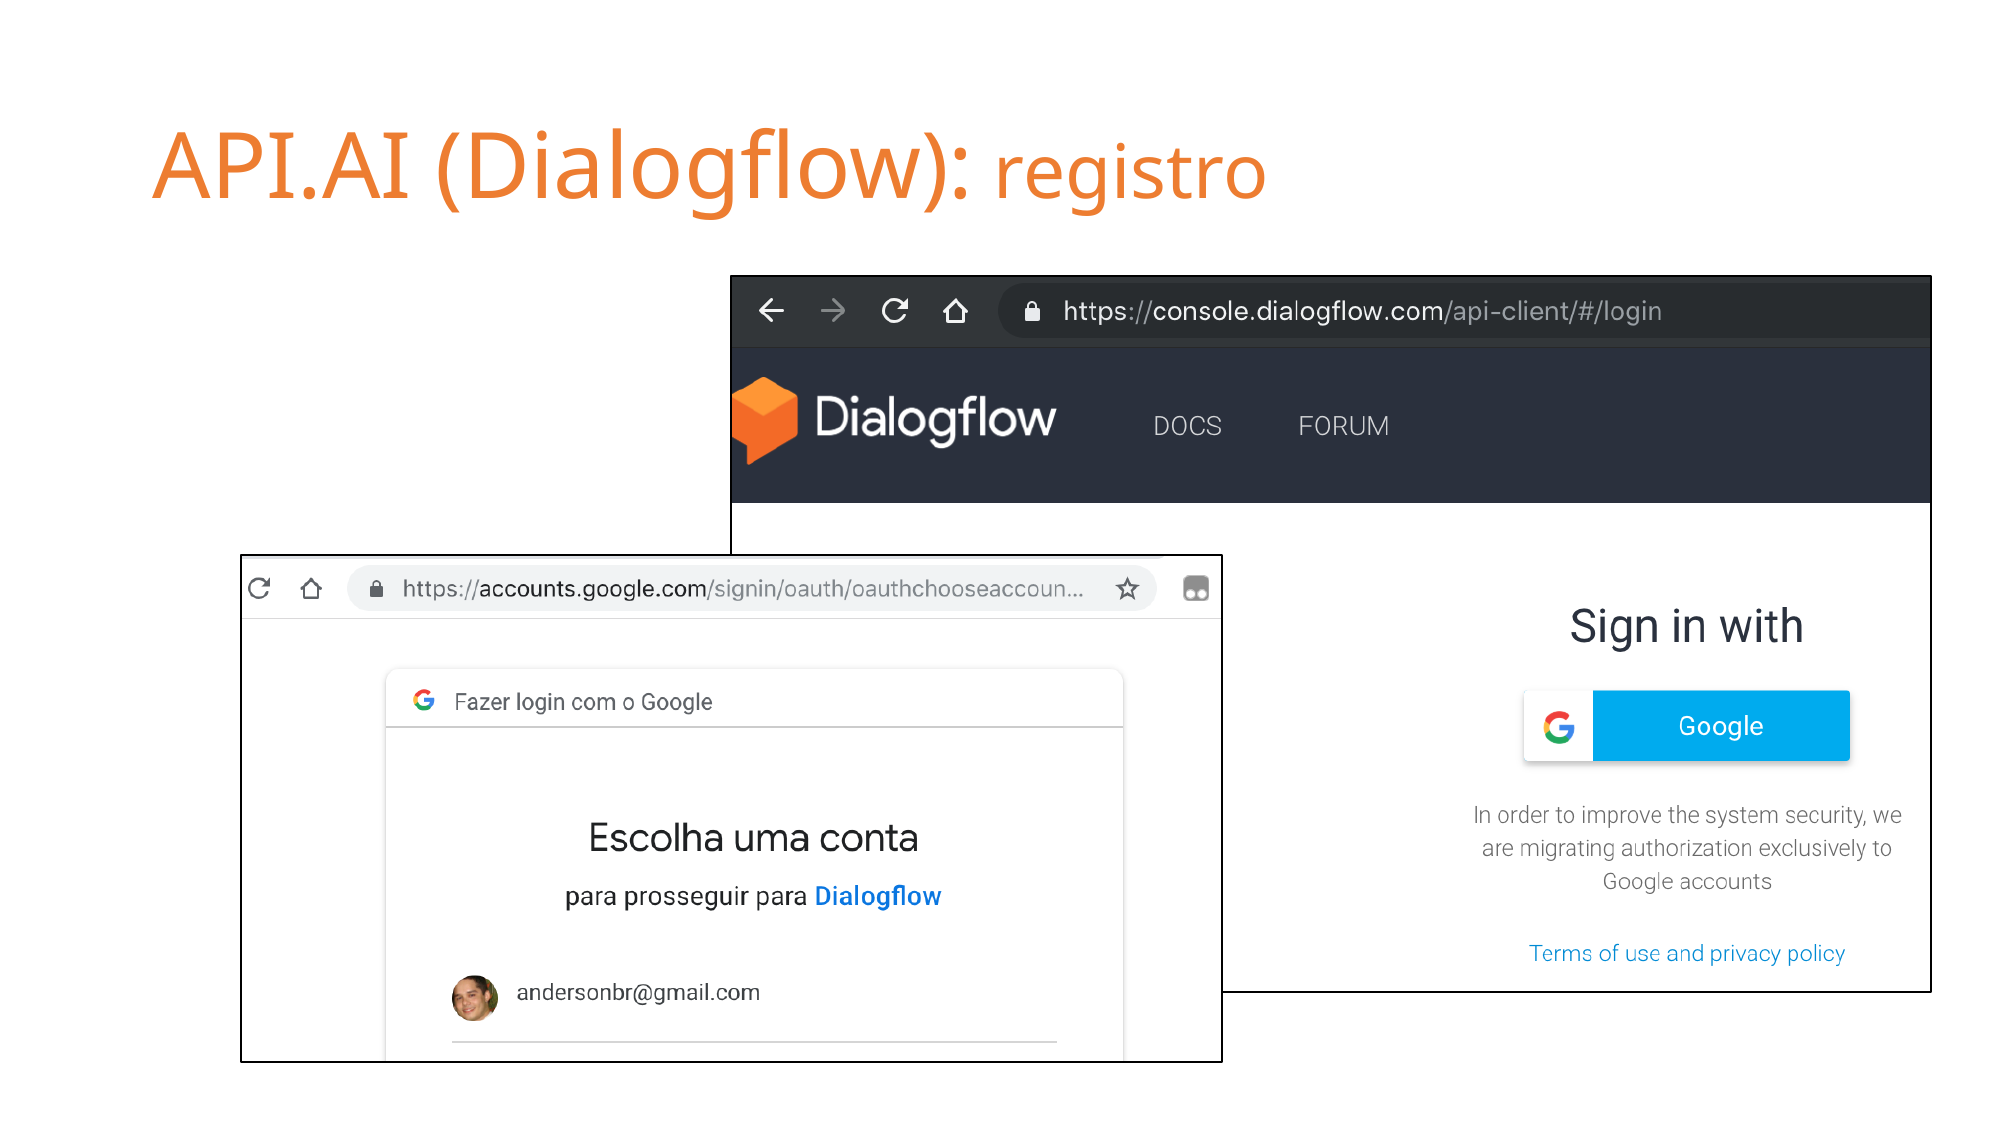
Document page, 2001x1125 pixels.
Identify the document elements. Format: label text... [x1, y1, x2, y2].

title API.AI (Dialogflow): registro [137, 59, 1863, 278]
picture [241, 277, 1930, 1062]
